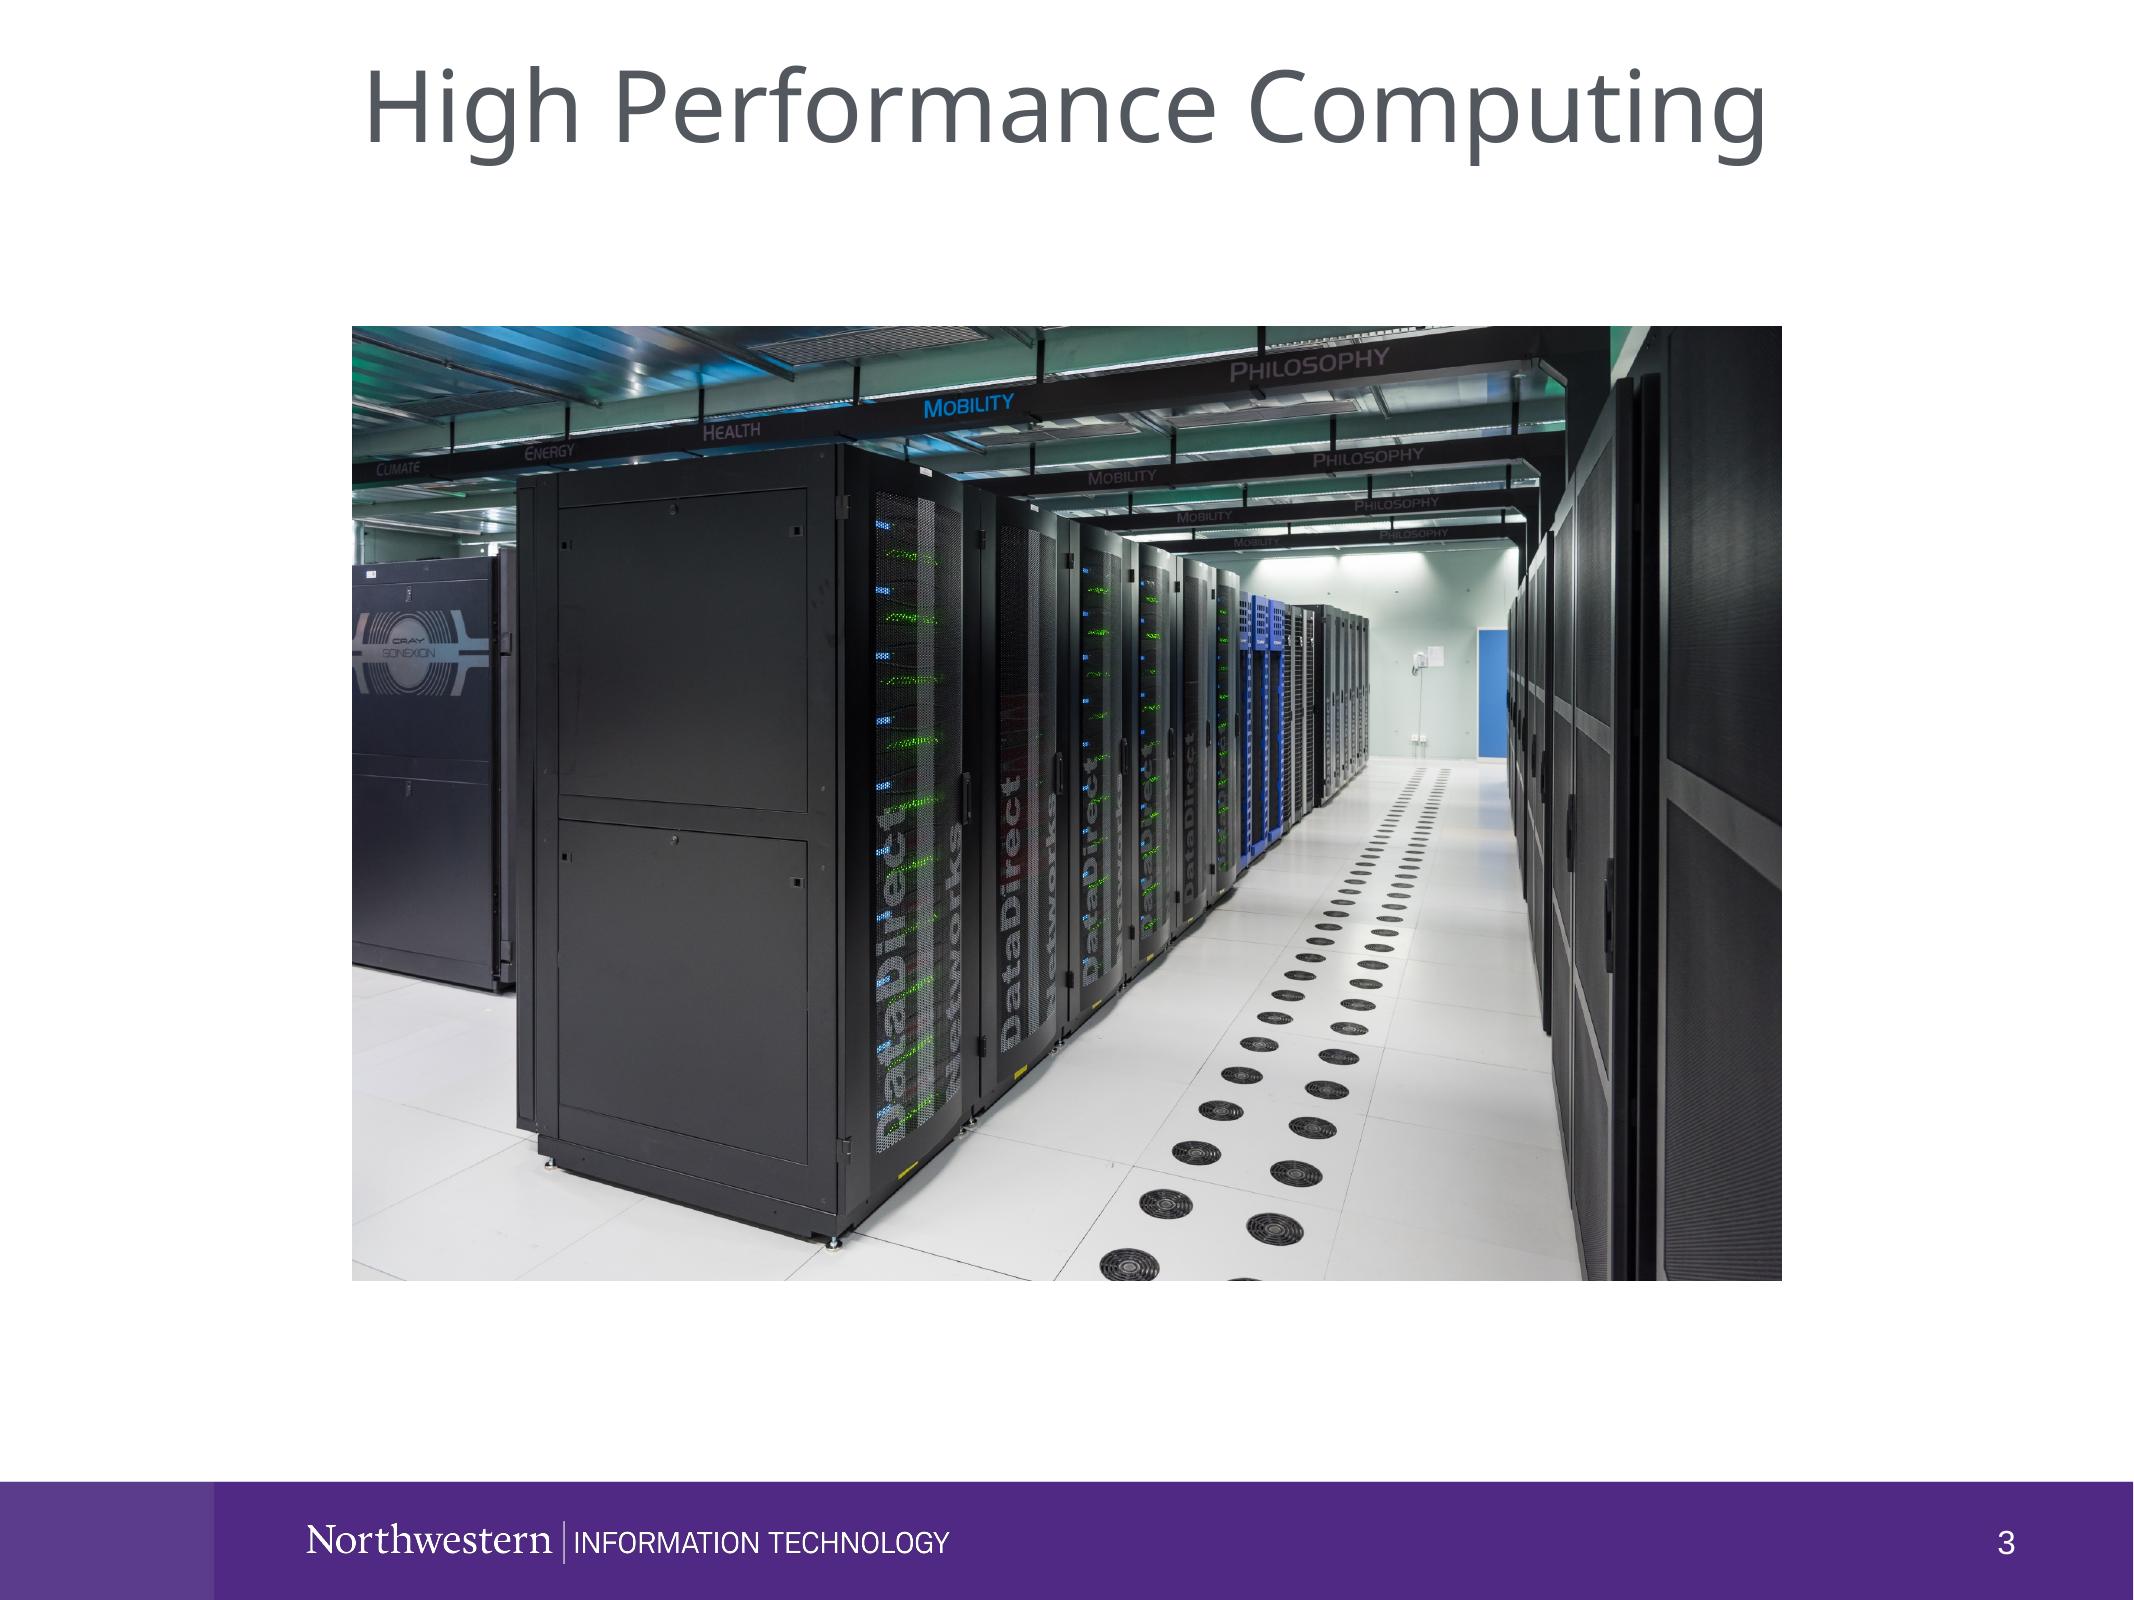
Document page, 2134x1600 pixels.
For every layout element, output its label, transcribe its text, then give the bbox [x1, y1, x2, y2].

text_box High Performance Computing [352, 34, 1781, 171]
picture [0, 0, 2134, 1600]
slide_number 3 [1965, 1513, 2028, 1573]
